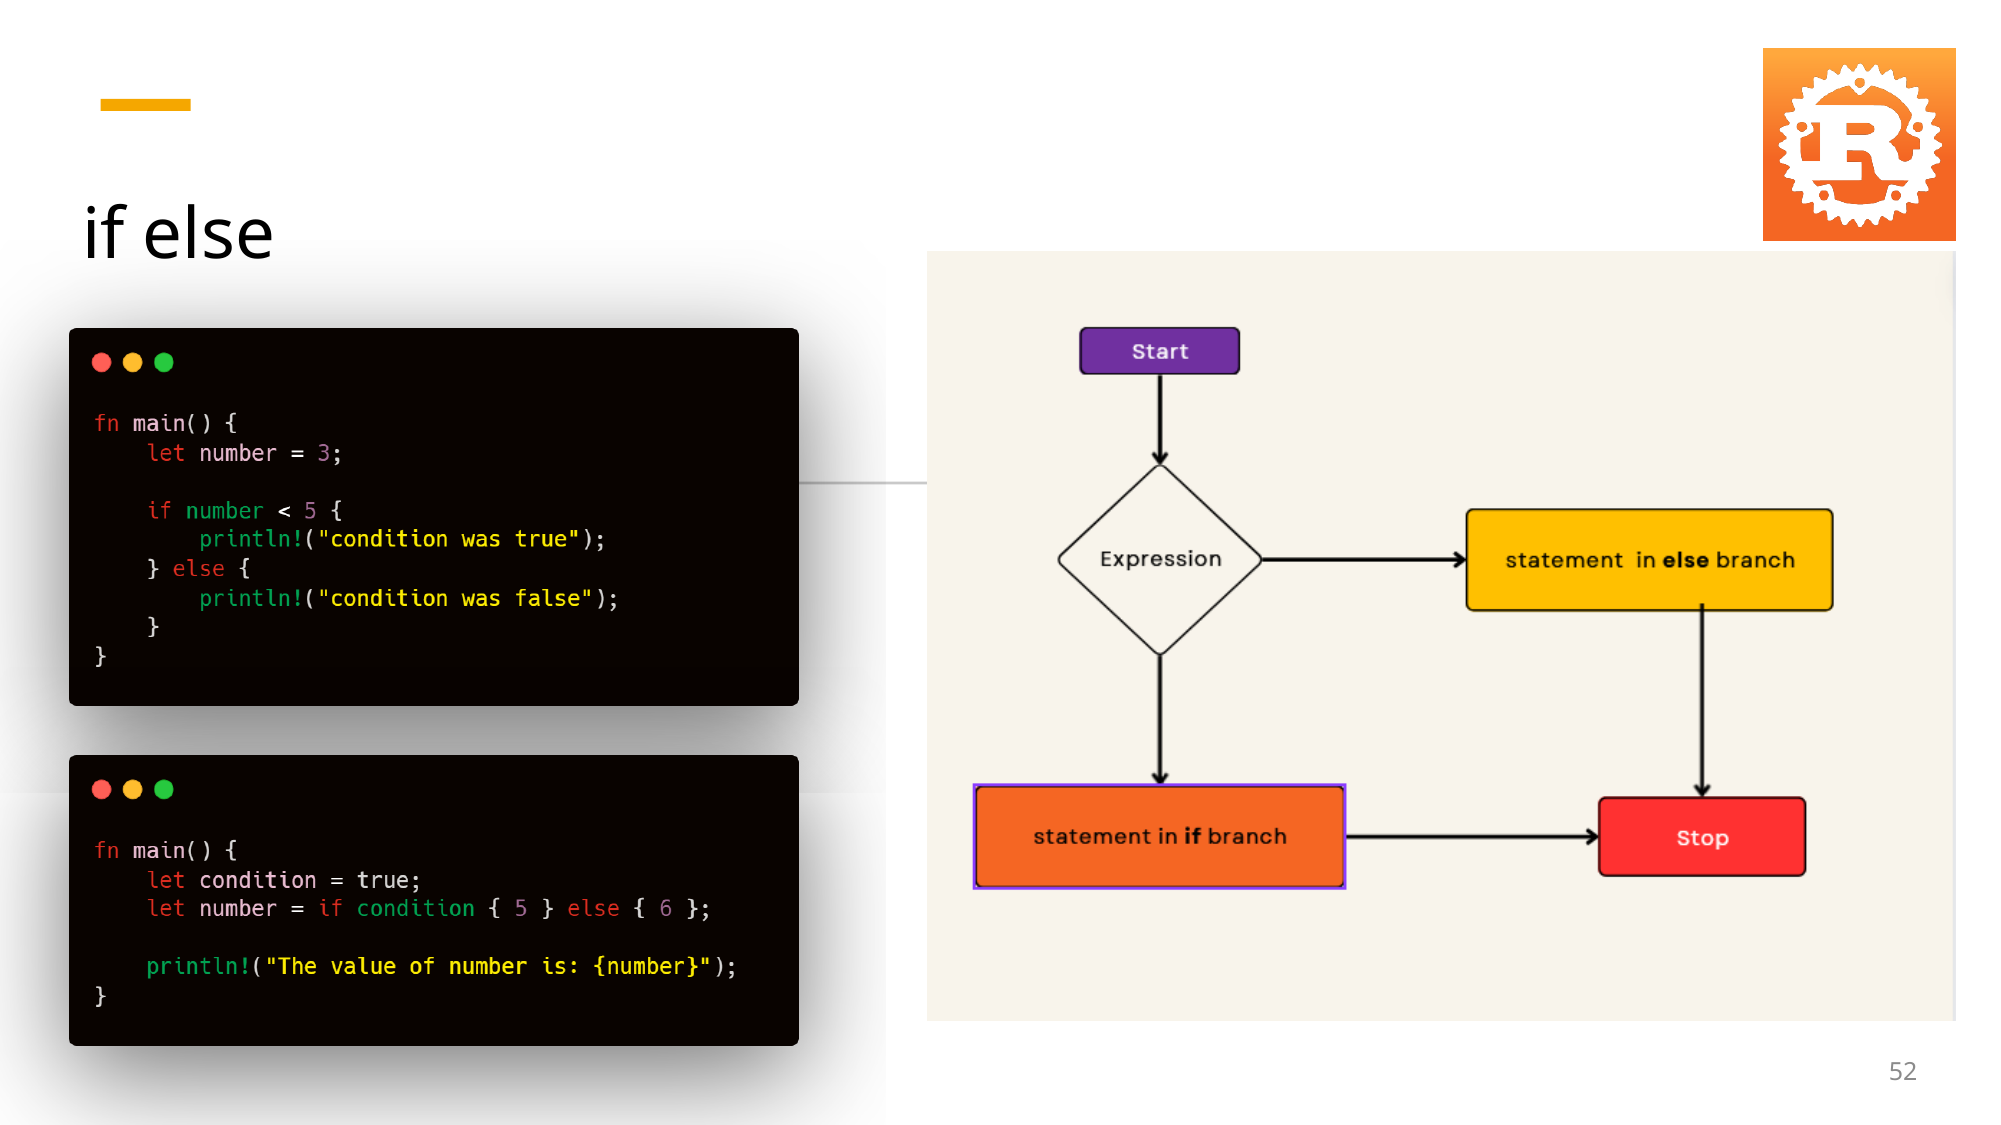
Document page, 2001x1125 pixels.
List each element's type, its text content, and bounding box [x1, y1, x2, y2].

picture [927, 251, 1956, 1021]
slide_number 52 [1482, 1042, 1933, 1103]
picture [0, 667, 886, 1125]
title if else [67, 102, 796, 240]
picture [1763, 48, 1956, 241]
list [0, 240, 886, 667]
